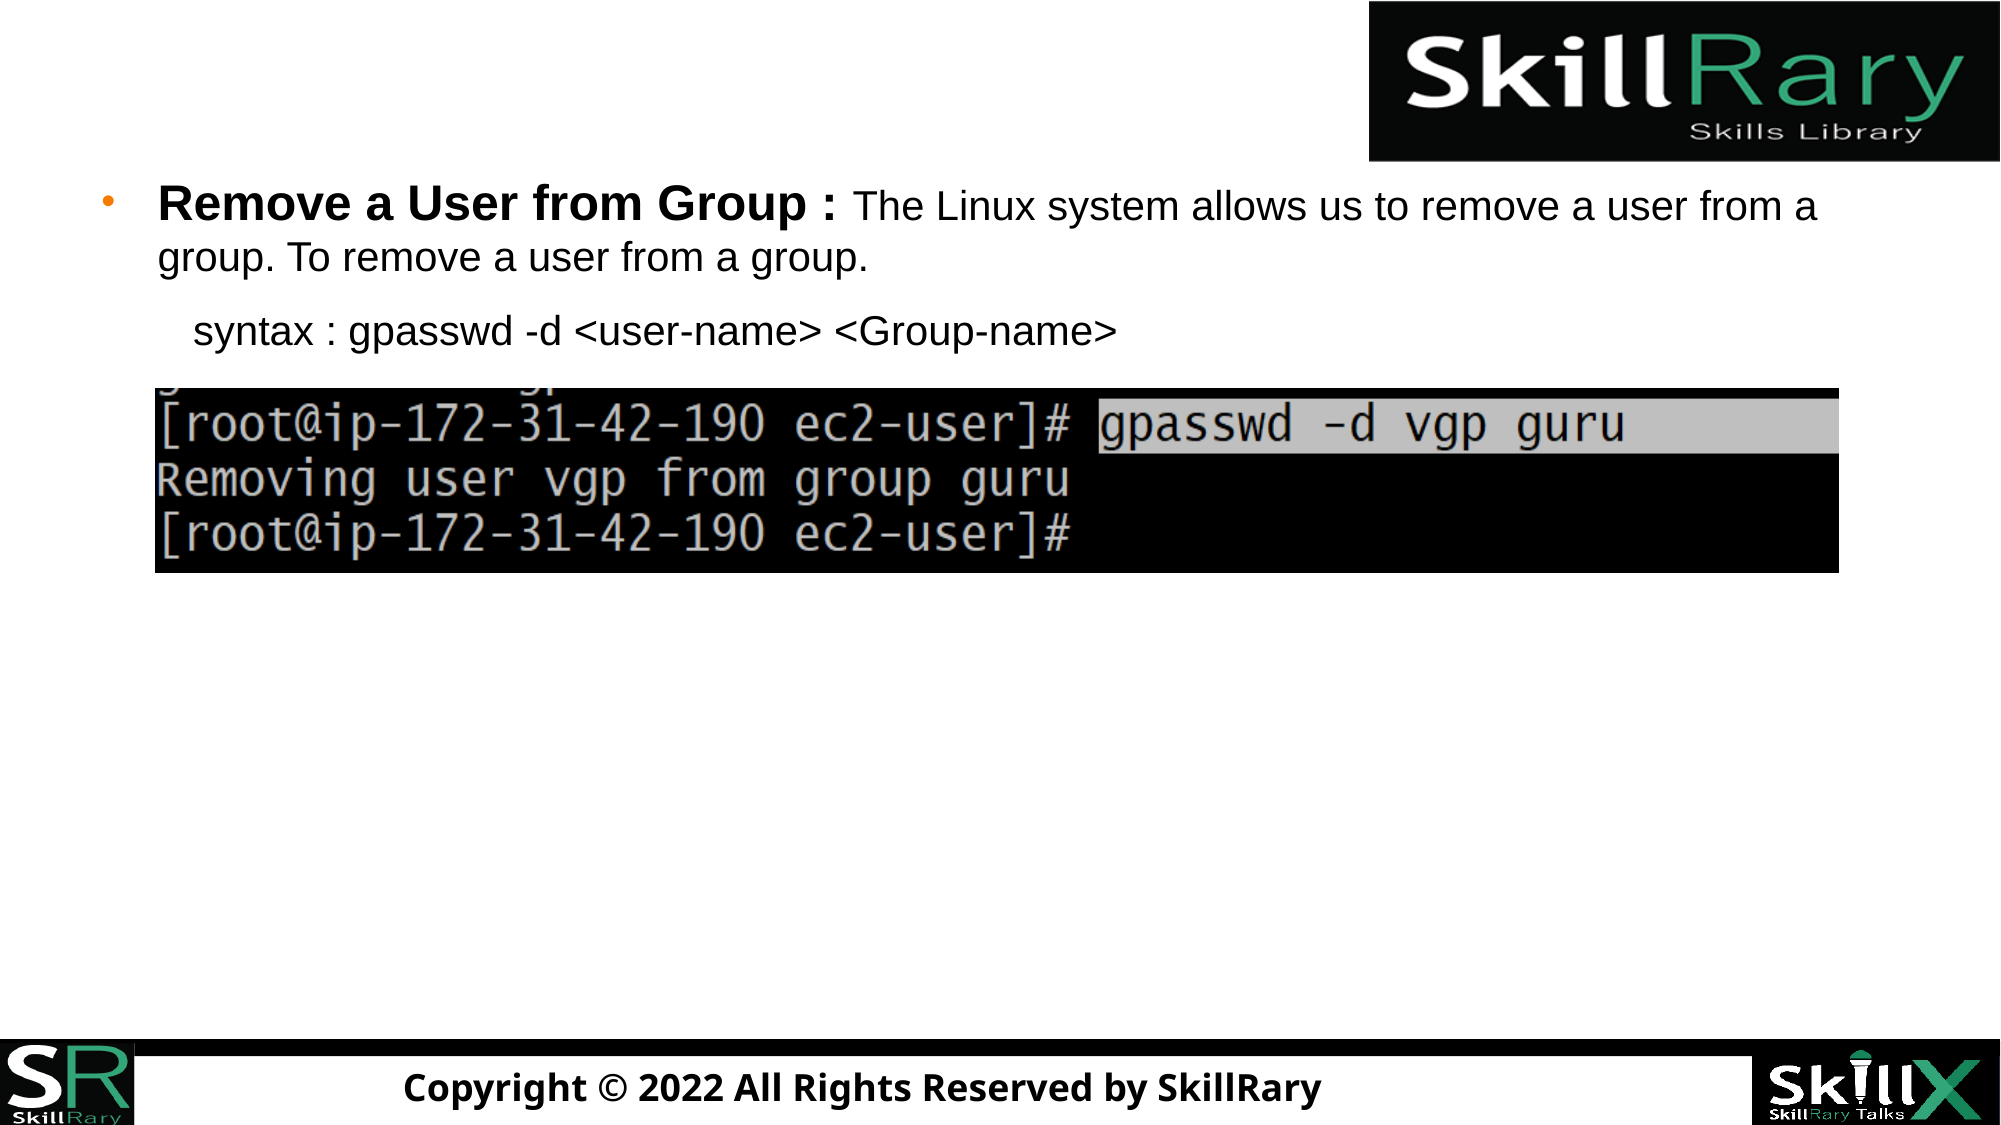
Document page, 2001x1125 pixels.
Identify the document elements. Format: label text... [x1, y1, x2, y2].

picture [0, 1034, 136, 1125]
picture [1369, 0, 2000, 245]
picture [1752, 1041, 1996, 1125]
picture [155, 387, 1839, 574]
list Remove a User from Group : The Linux system allows us to remove a user from a group. To remove a user from a group. syntax : gpasswd -d <user-name> <Group-name> [86, 162, 1875, 978]
